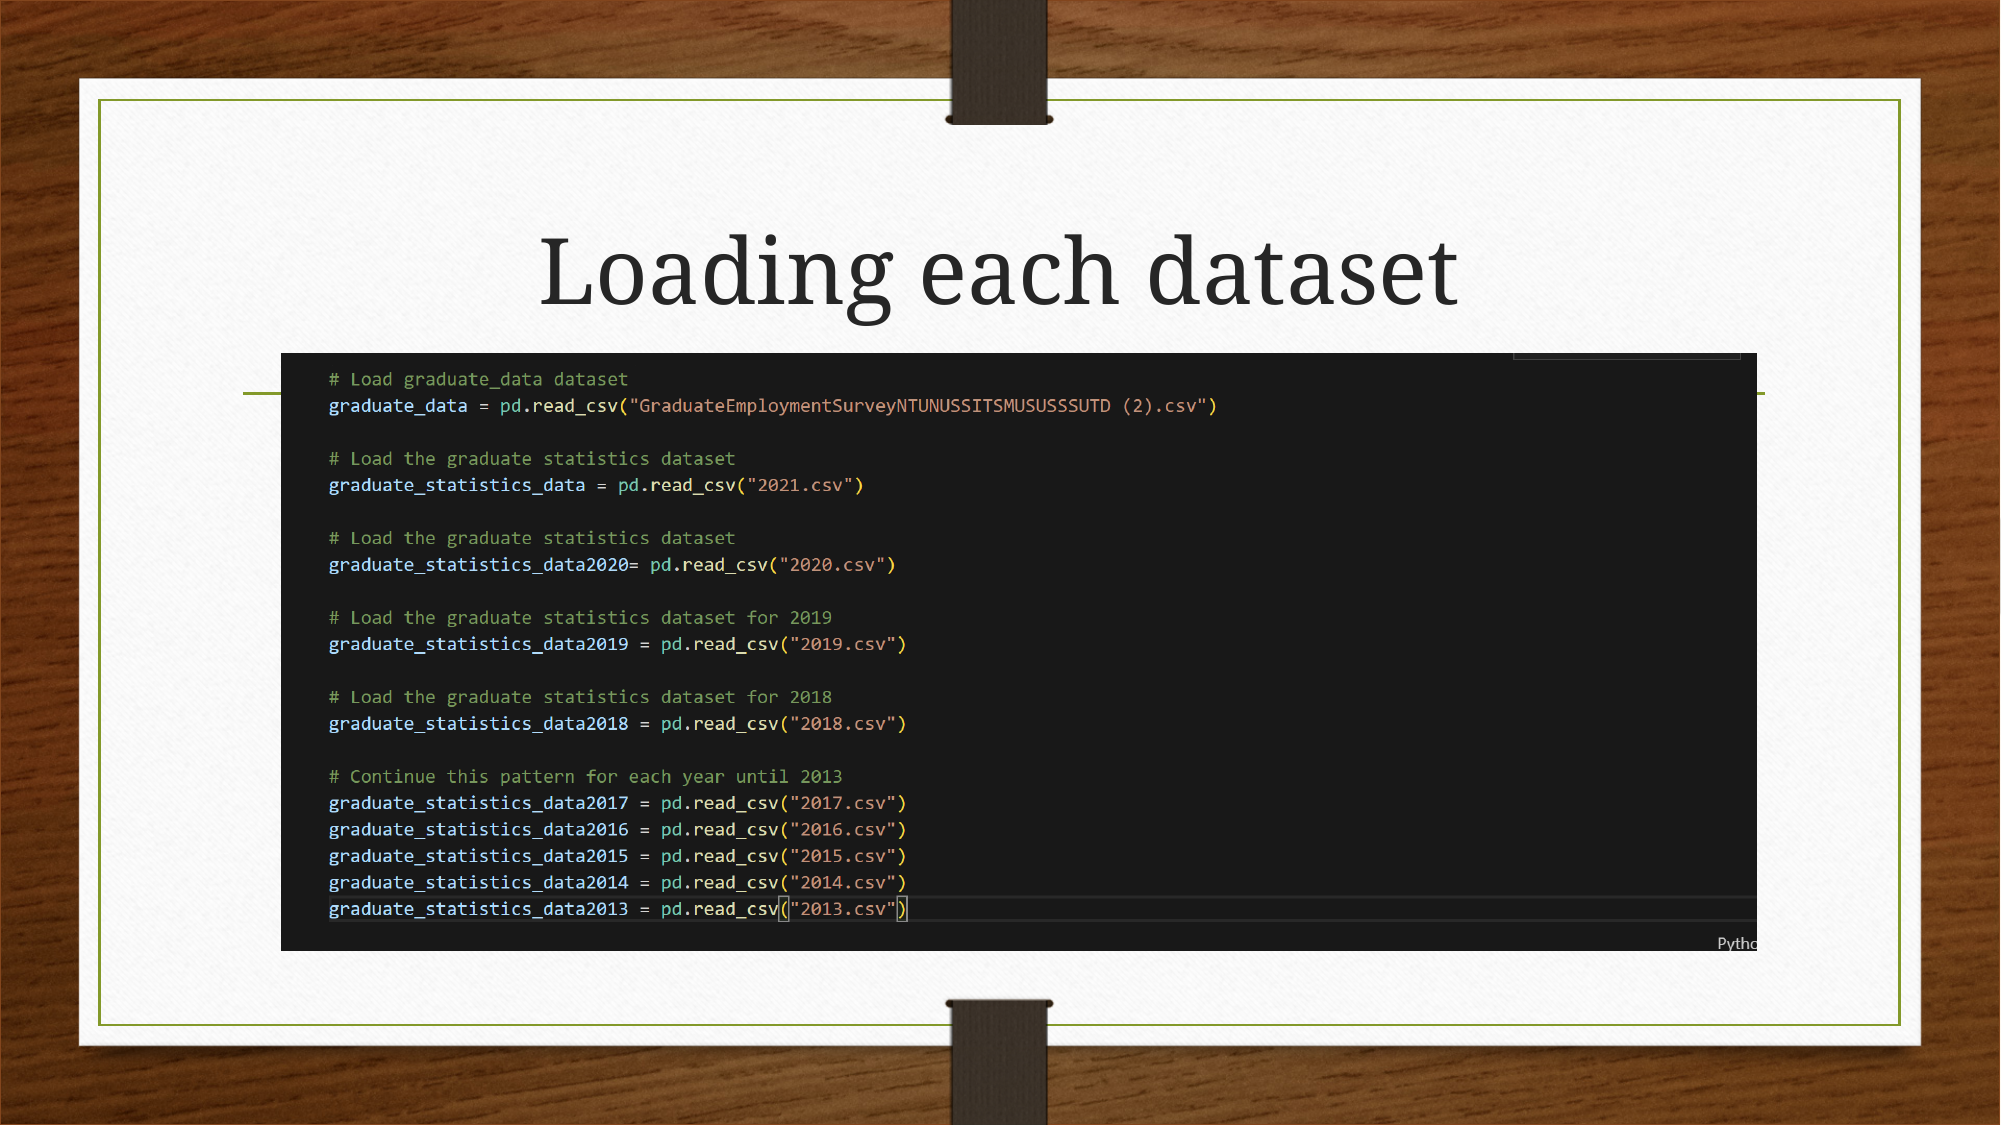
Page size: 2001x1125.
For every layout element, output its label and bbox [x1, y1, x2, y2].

text_box [0, 0, 2000, 1125]
list [281, 353, 1757, 951]
